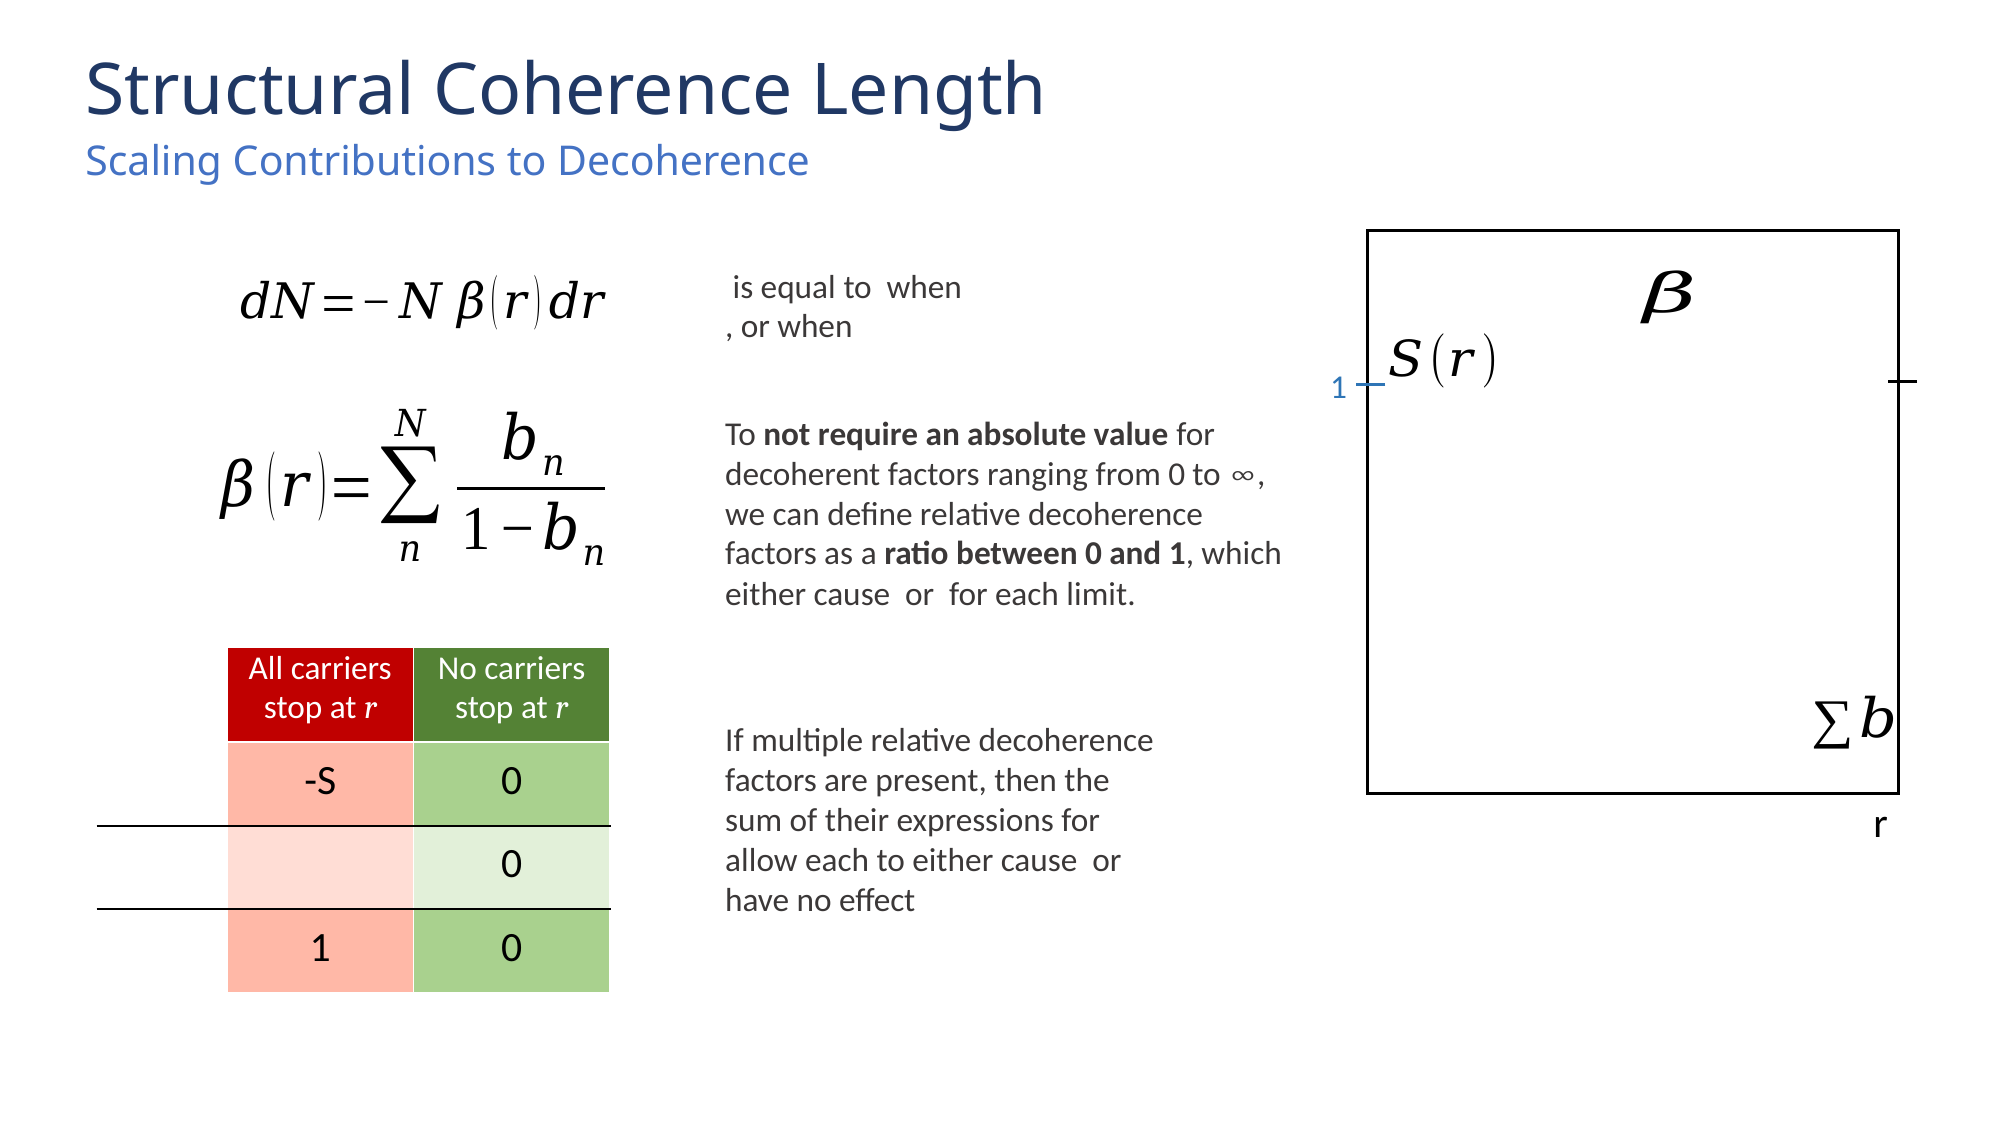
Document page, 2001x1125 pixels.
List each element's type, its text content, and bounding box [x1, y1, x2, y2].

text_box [1282, 230, 1959, 886]
text_box Scaling Contributions to Decoherence [70, 117, 970, 207]
